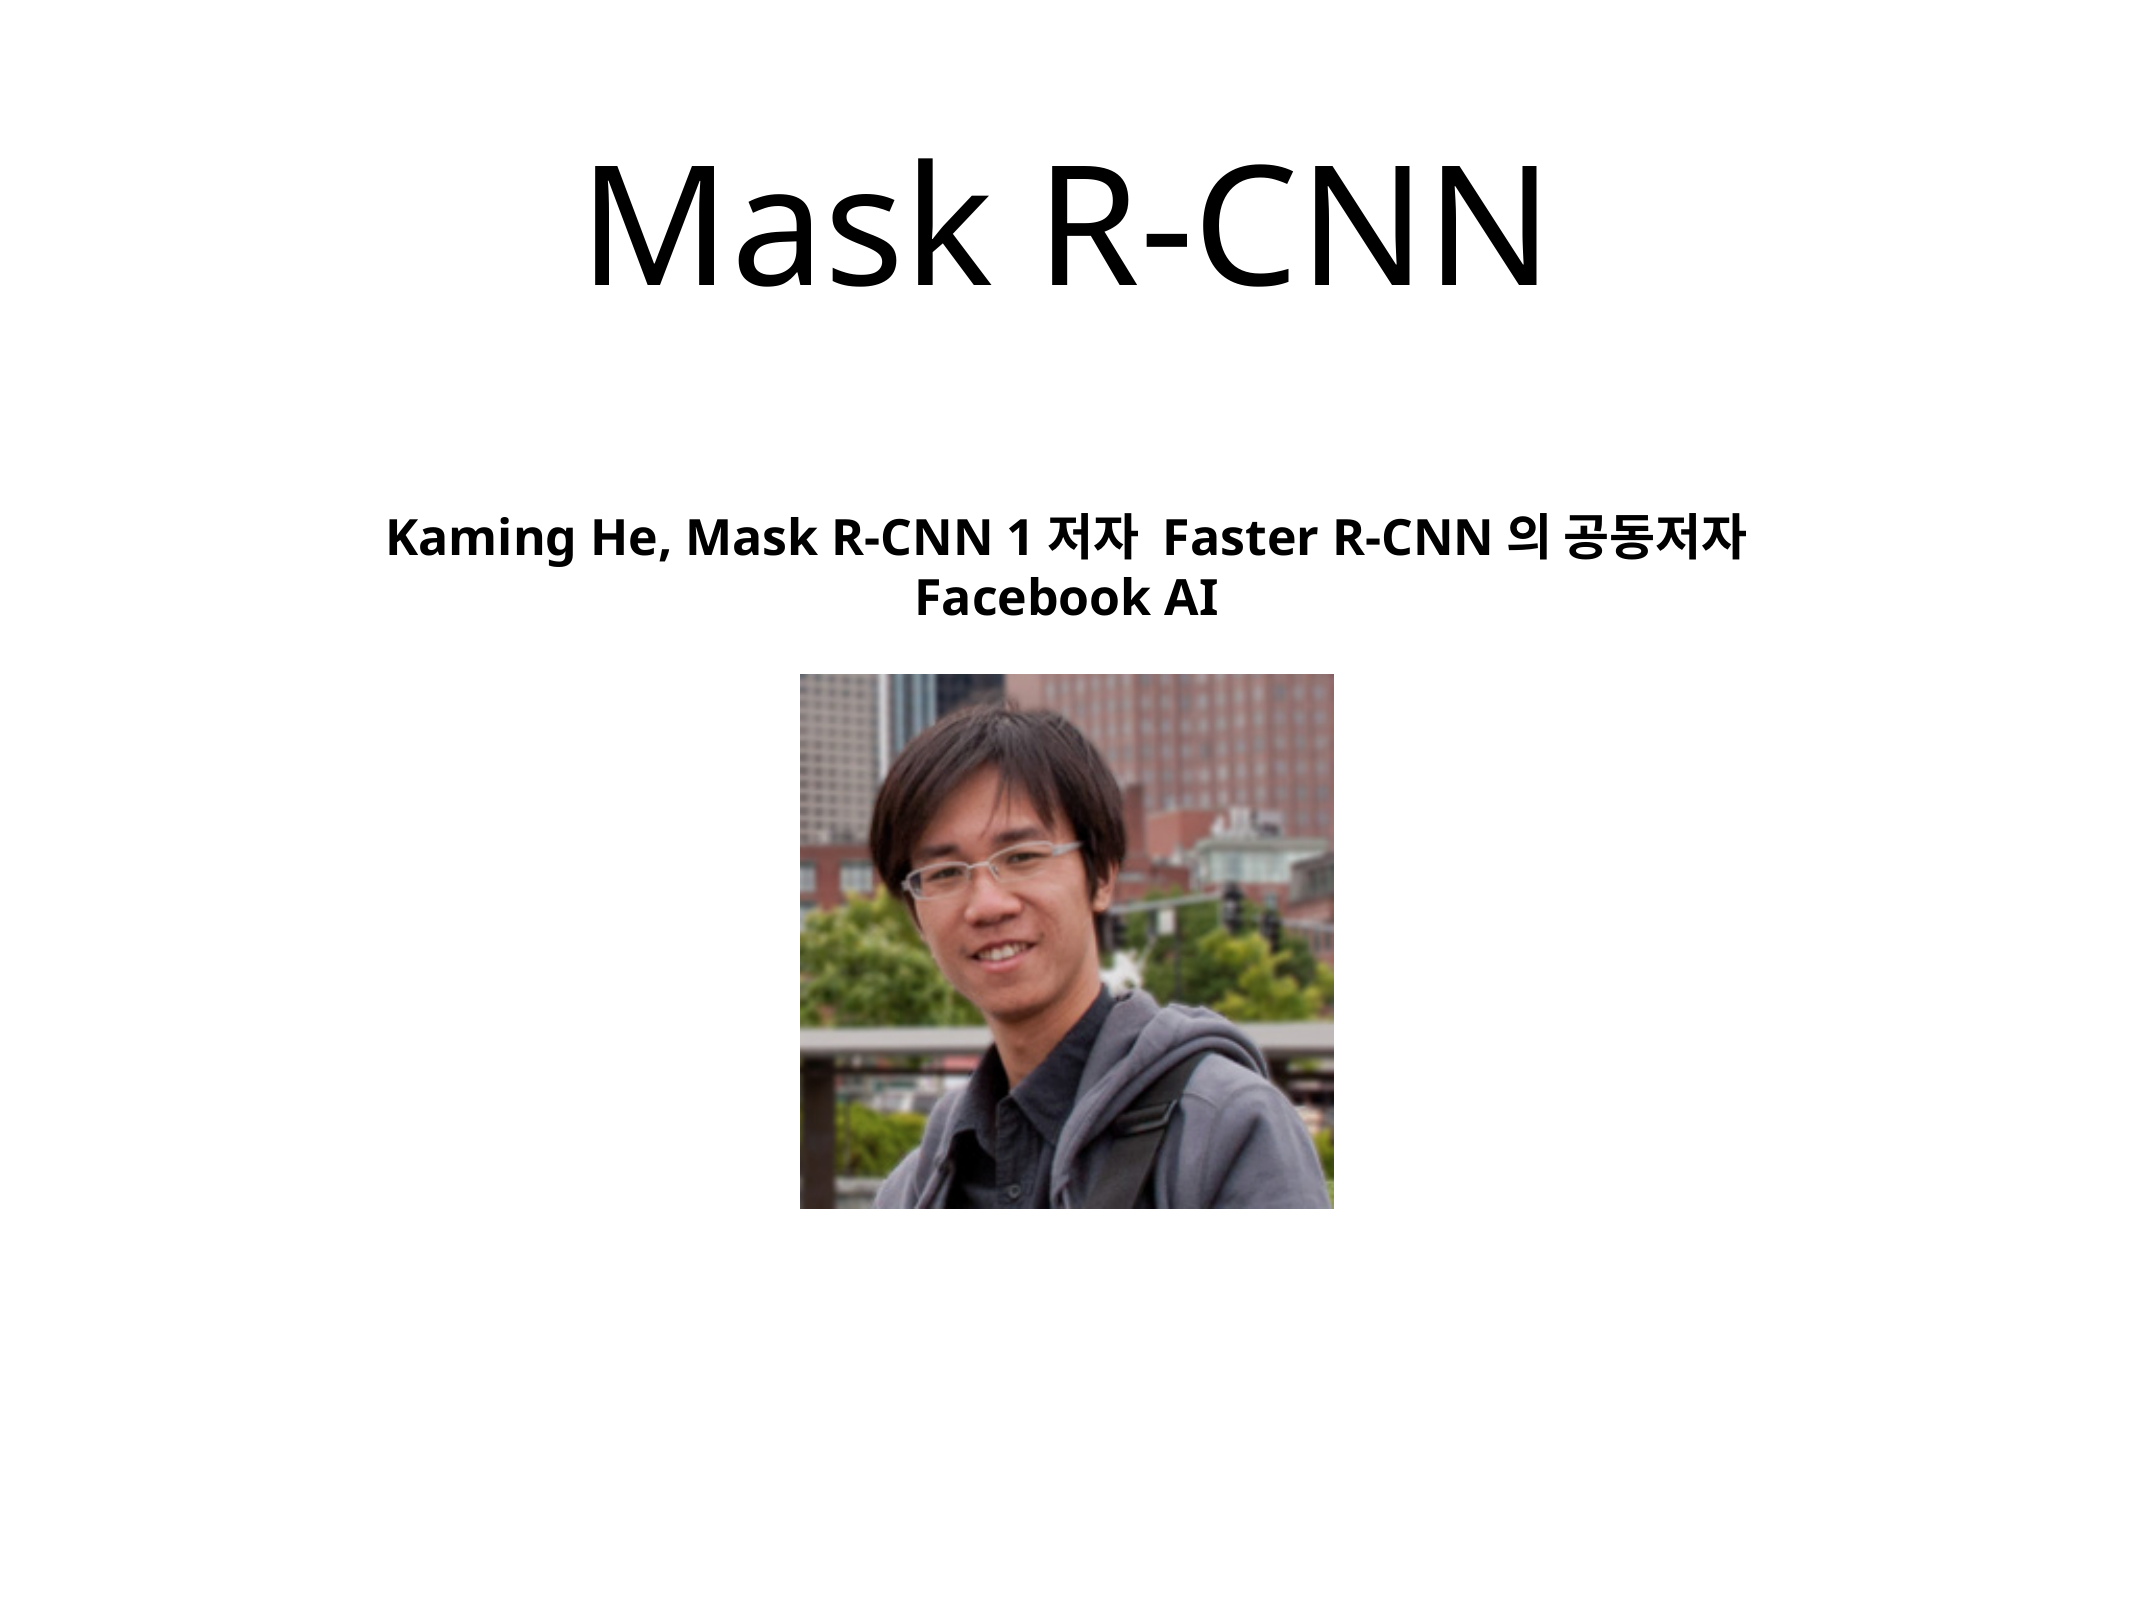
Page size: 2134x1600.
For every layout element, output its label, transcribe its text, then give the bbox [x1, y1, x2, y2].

picture [799, 674, 1334, 1209]
title Mask R-CNN [155, 41, 1978, 397]
text_box Kaming He, Mask R-CNN 1저자 Faster R-CNN의 공동저자 Facebook AI [377, 496, 1757, 634]
